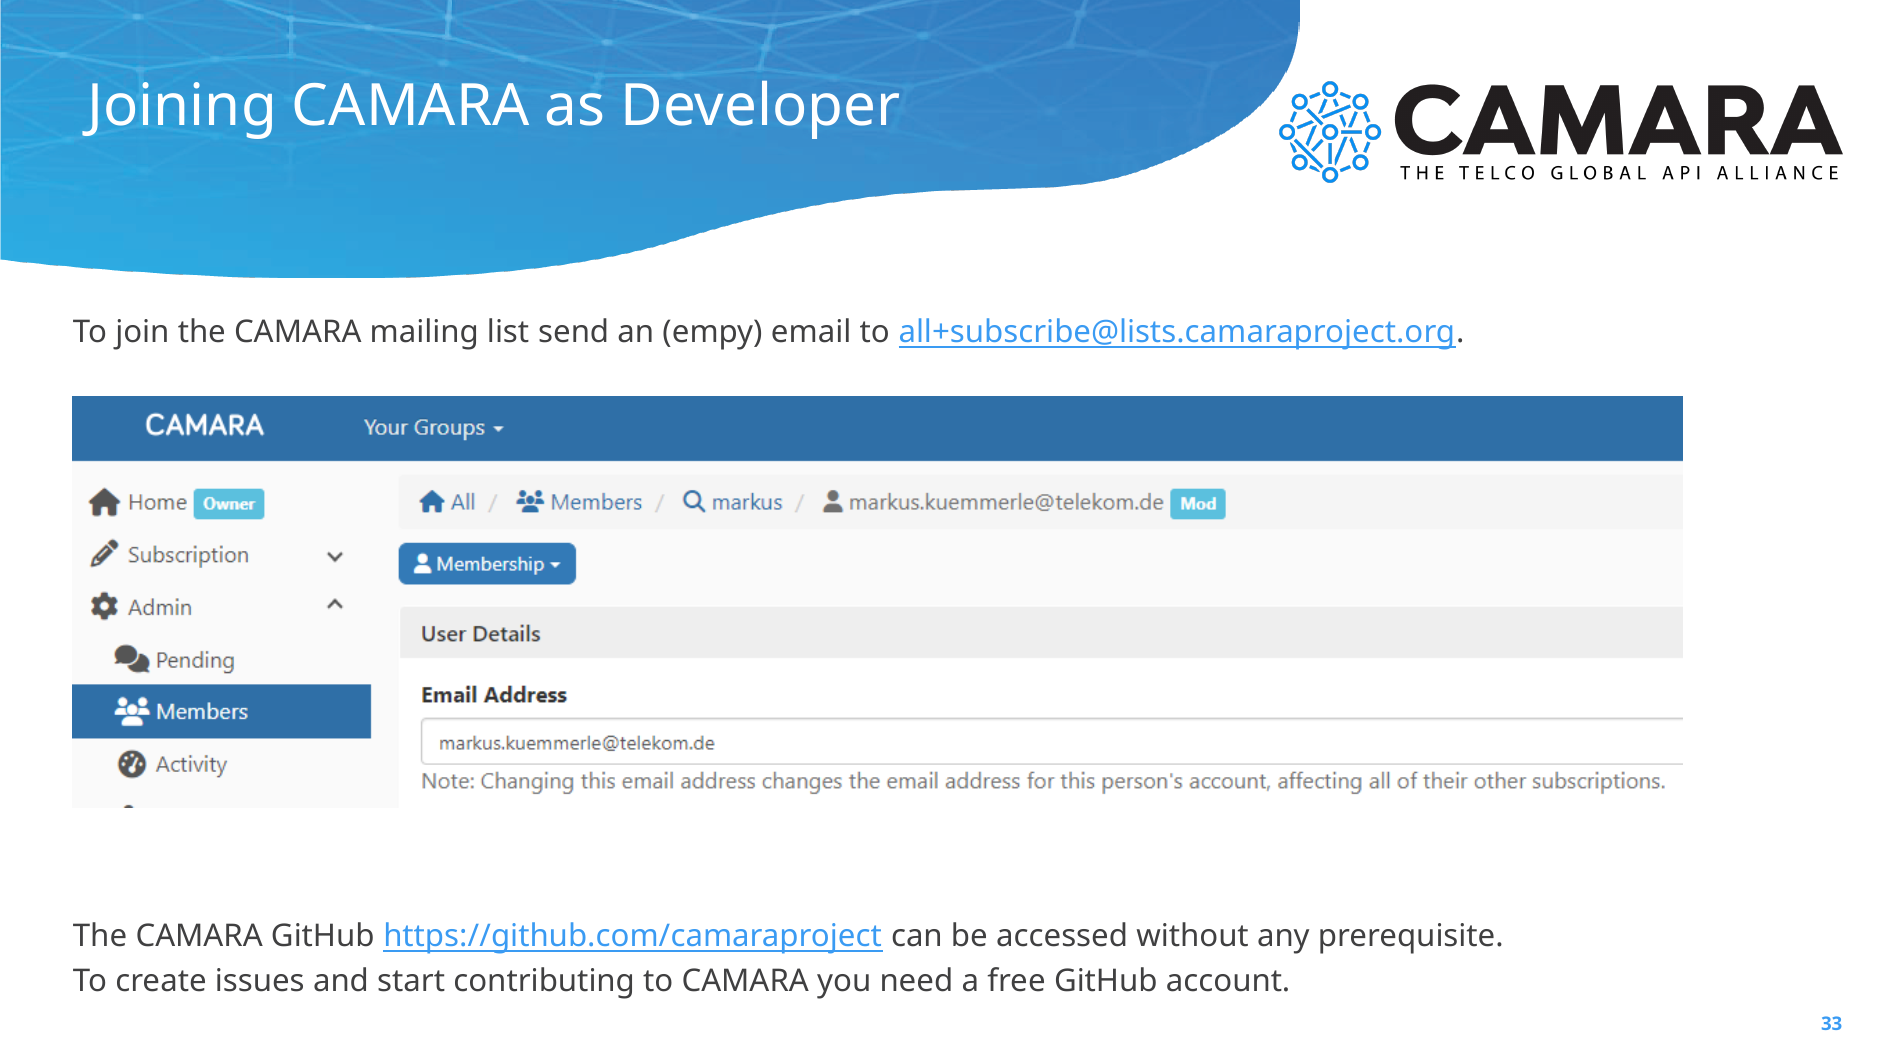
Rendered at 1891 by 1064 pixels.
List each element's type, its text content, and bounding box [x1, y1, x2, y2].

title Joining CAMARA as Developer [72, 67, 1869, 197]
text_box The CAMARA GitHub https://github.com/camaraproject can be accessed without any prerequisite. To create issues and start contributing to CAMARA you need a free GitHub account. [72, 914, 1869, 959]
list To join the CAMARA mailing list send an (empy) email to all+subscribe@lists.camaraproject.org. [72, 310, 1869, 355]
picture [72, 396, 1683, 808]
picture [0, 0, 1300, 278]
